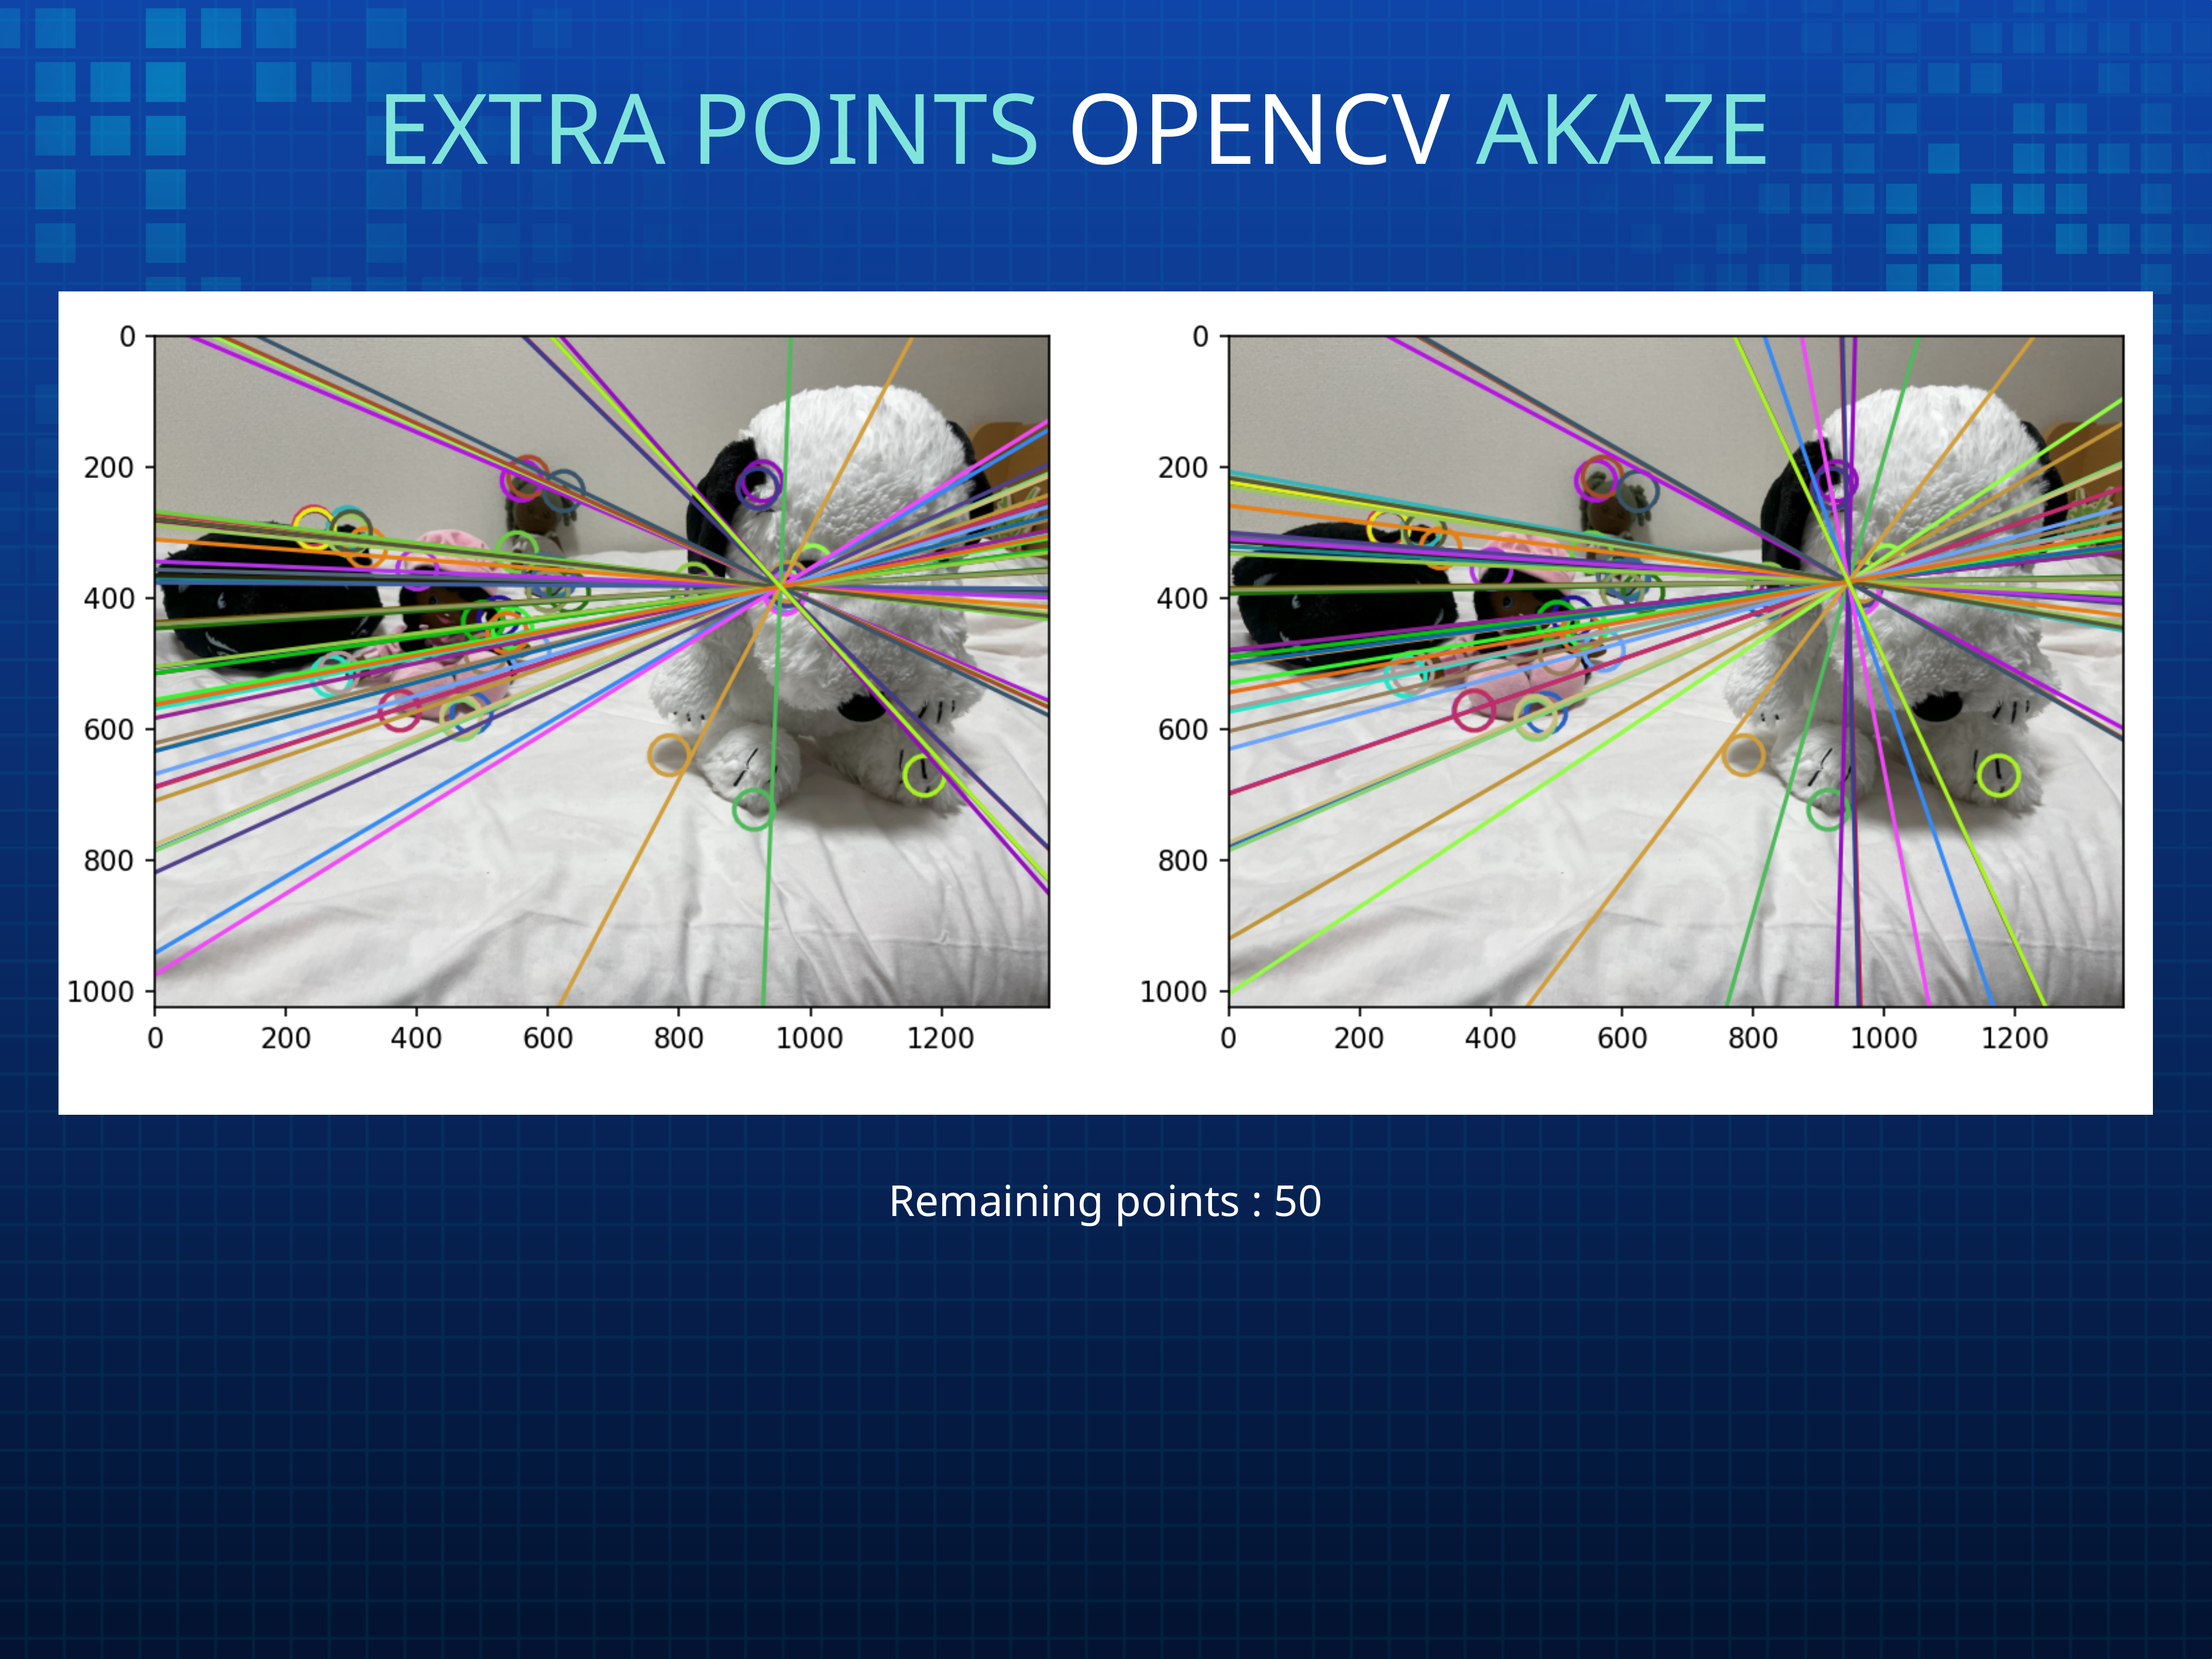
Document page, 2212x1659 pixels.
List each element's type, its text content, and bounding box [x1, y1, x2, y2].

picture [0, 0, 2212, 1659]
title EXTRA POINTS OPENCV AKAZE [44, 53, 2105, 197]
text_box Remaining points : 50 [834, 1165, 1378, 1253]
